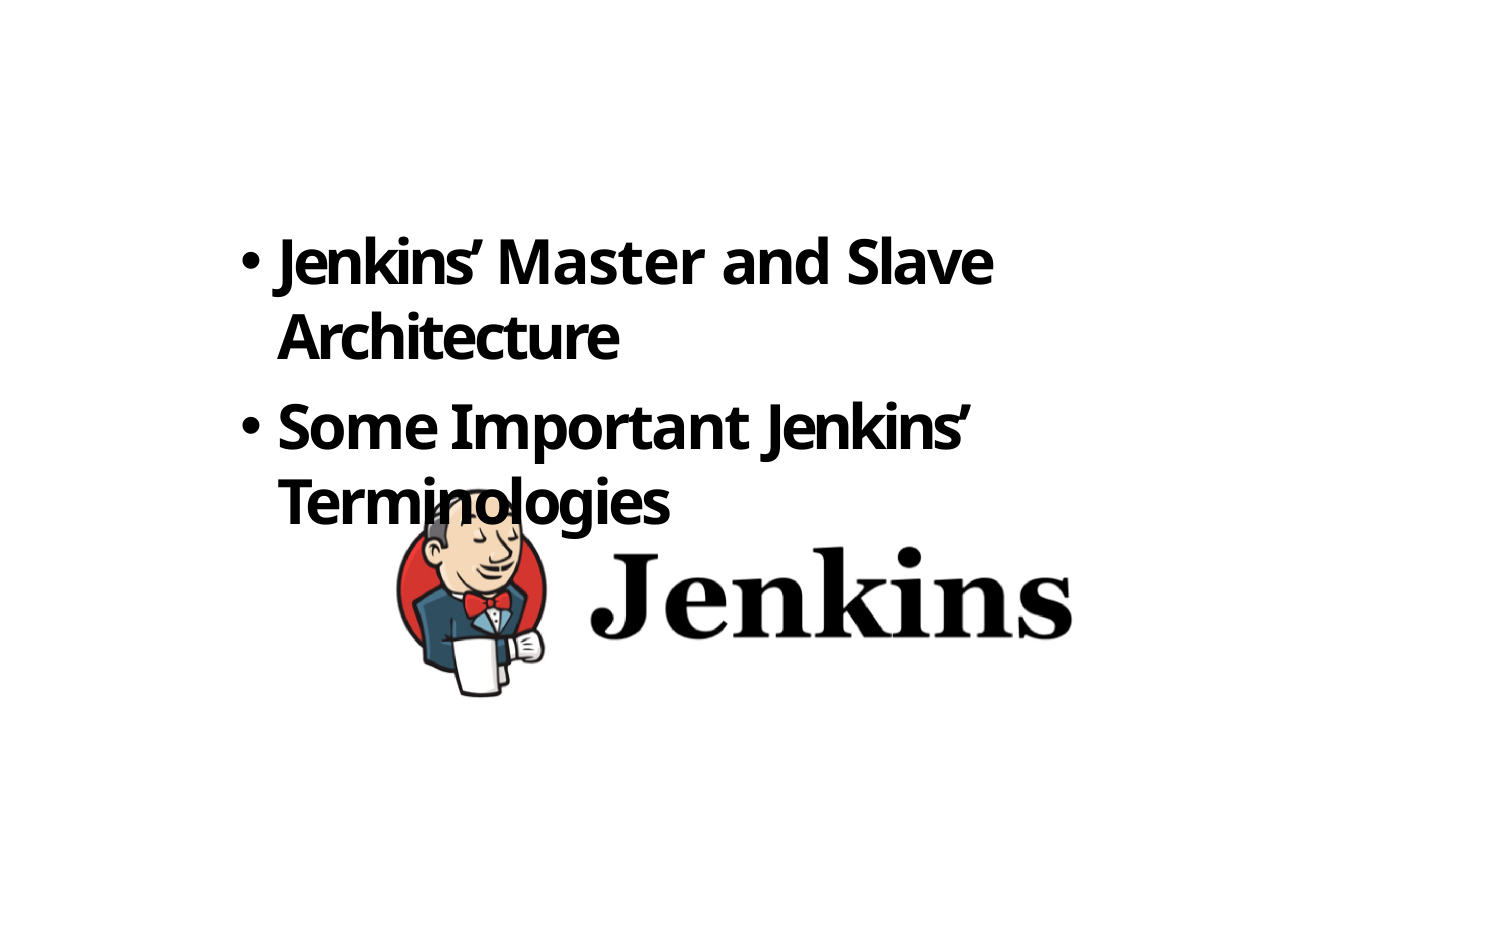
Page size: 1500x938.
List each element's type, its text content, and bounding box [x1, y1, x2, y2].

text_box Jenkins’ Master and Slave Architecture Some Important Jenkins’ Terminologies [237, 204, 1300, 537]
text_box [395, 537, 1073, 699]
